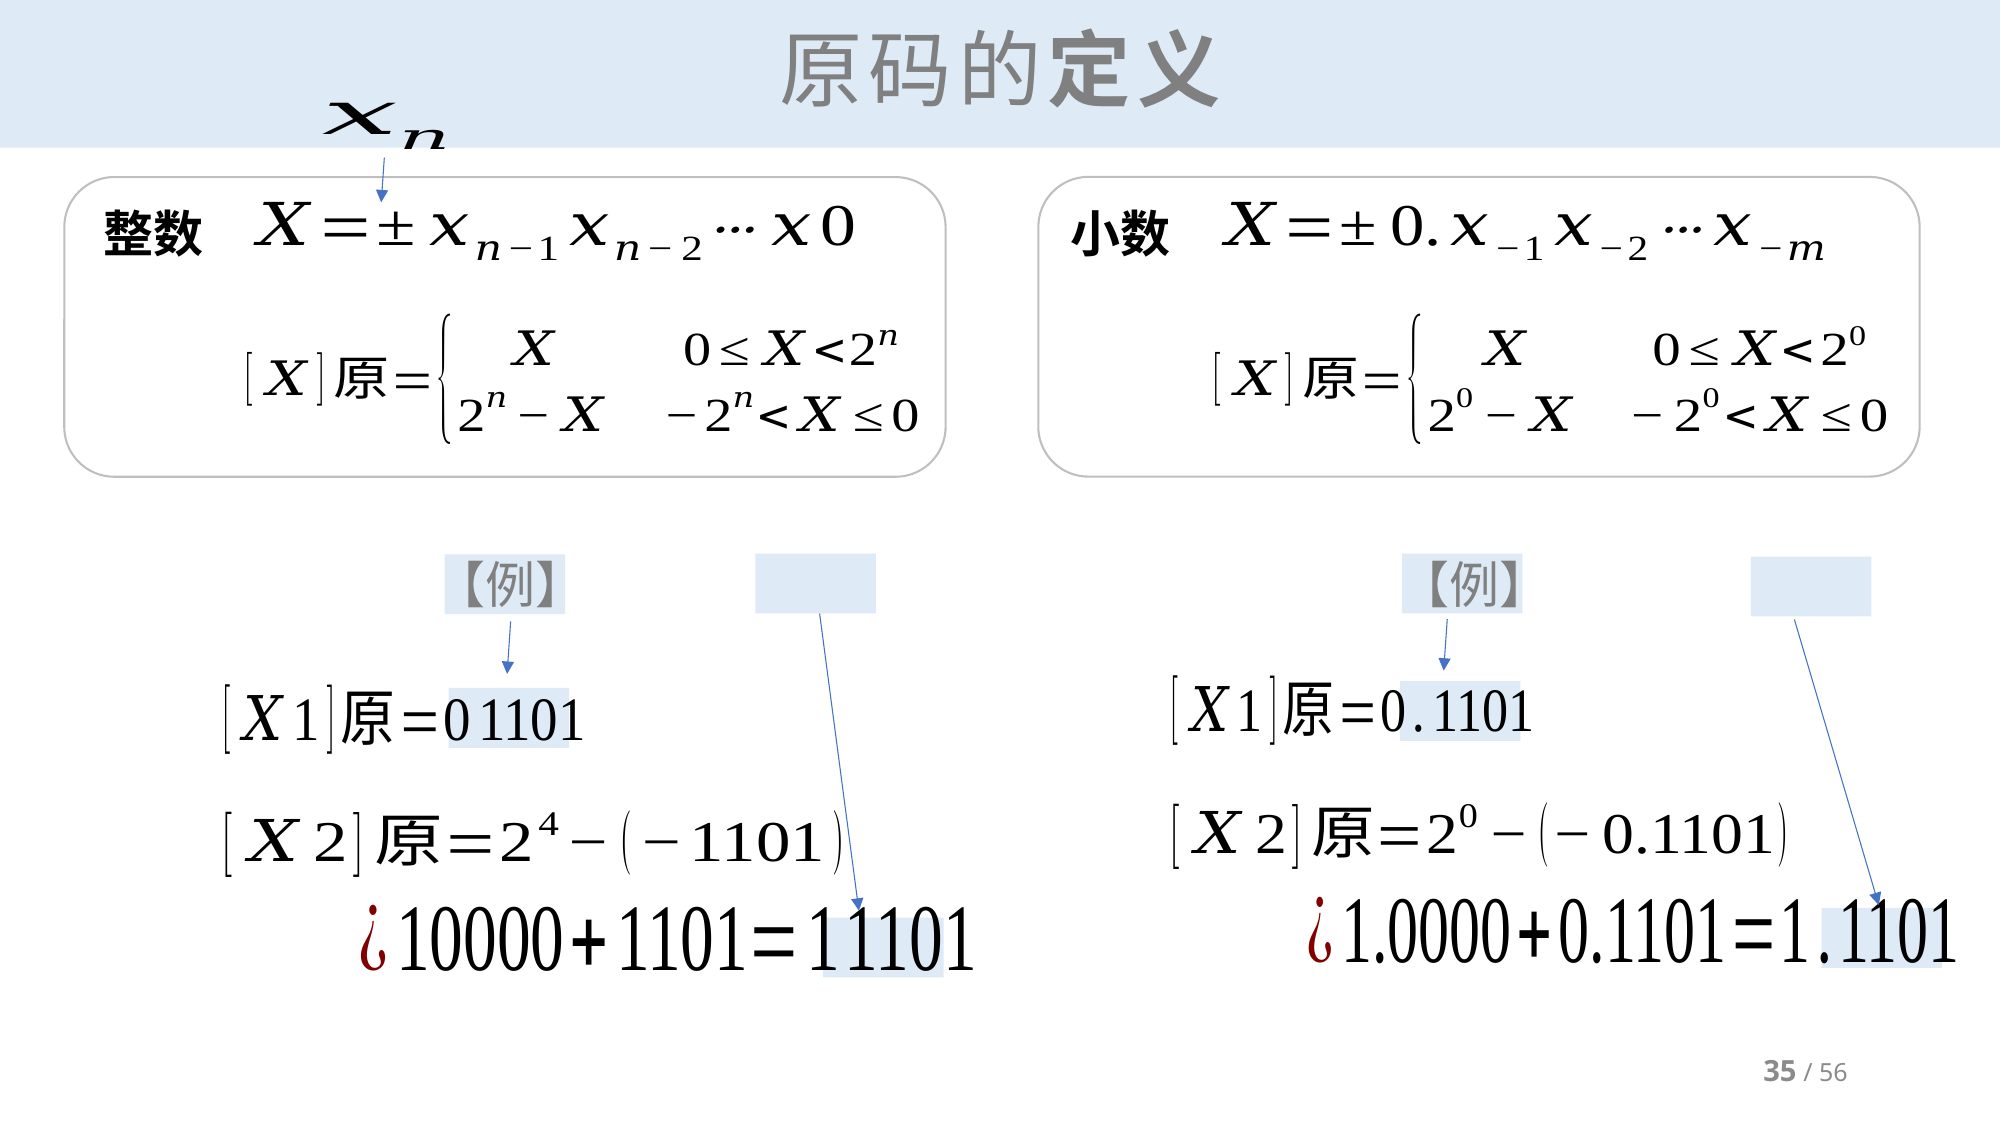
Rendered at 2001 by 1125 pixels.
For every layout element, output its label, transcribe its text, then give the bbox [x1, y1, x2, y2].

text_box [1794, 619, 1879, 906]
text_box [754, 553, 877, 614]
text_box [381, 157, 385, 203]
text_box [1401, 553, 1523, 614]
text_box [1821, 907, 1943, 969]
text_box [507, 622, 511, 674]
text_box [63, 176, 947, 478]
text_box [448, 687, 570, 749]
text_box [444, 553, 566, 615]
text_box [1443, 619, 1448, 671]
text_box [1399, 680, 1522, 742]
text_box [822, 917, 945, 979]
slide_number 35 / 56 [1412, 1042, 1863, 1103]
title 原码的定义 [0, 0, 2000, 148]
text_box [1750, 556, 1872, 617]
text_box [819, 613, 859, 911]
text_box [1037, 175, 1921, 478]
